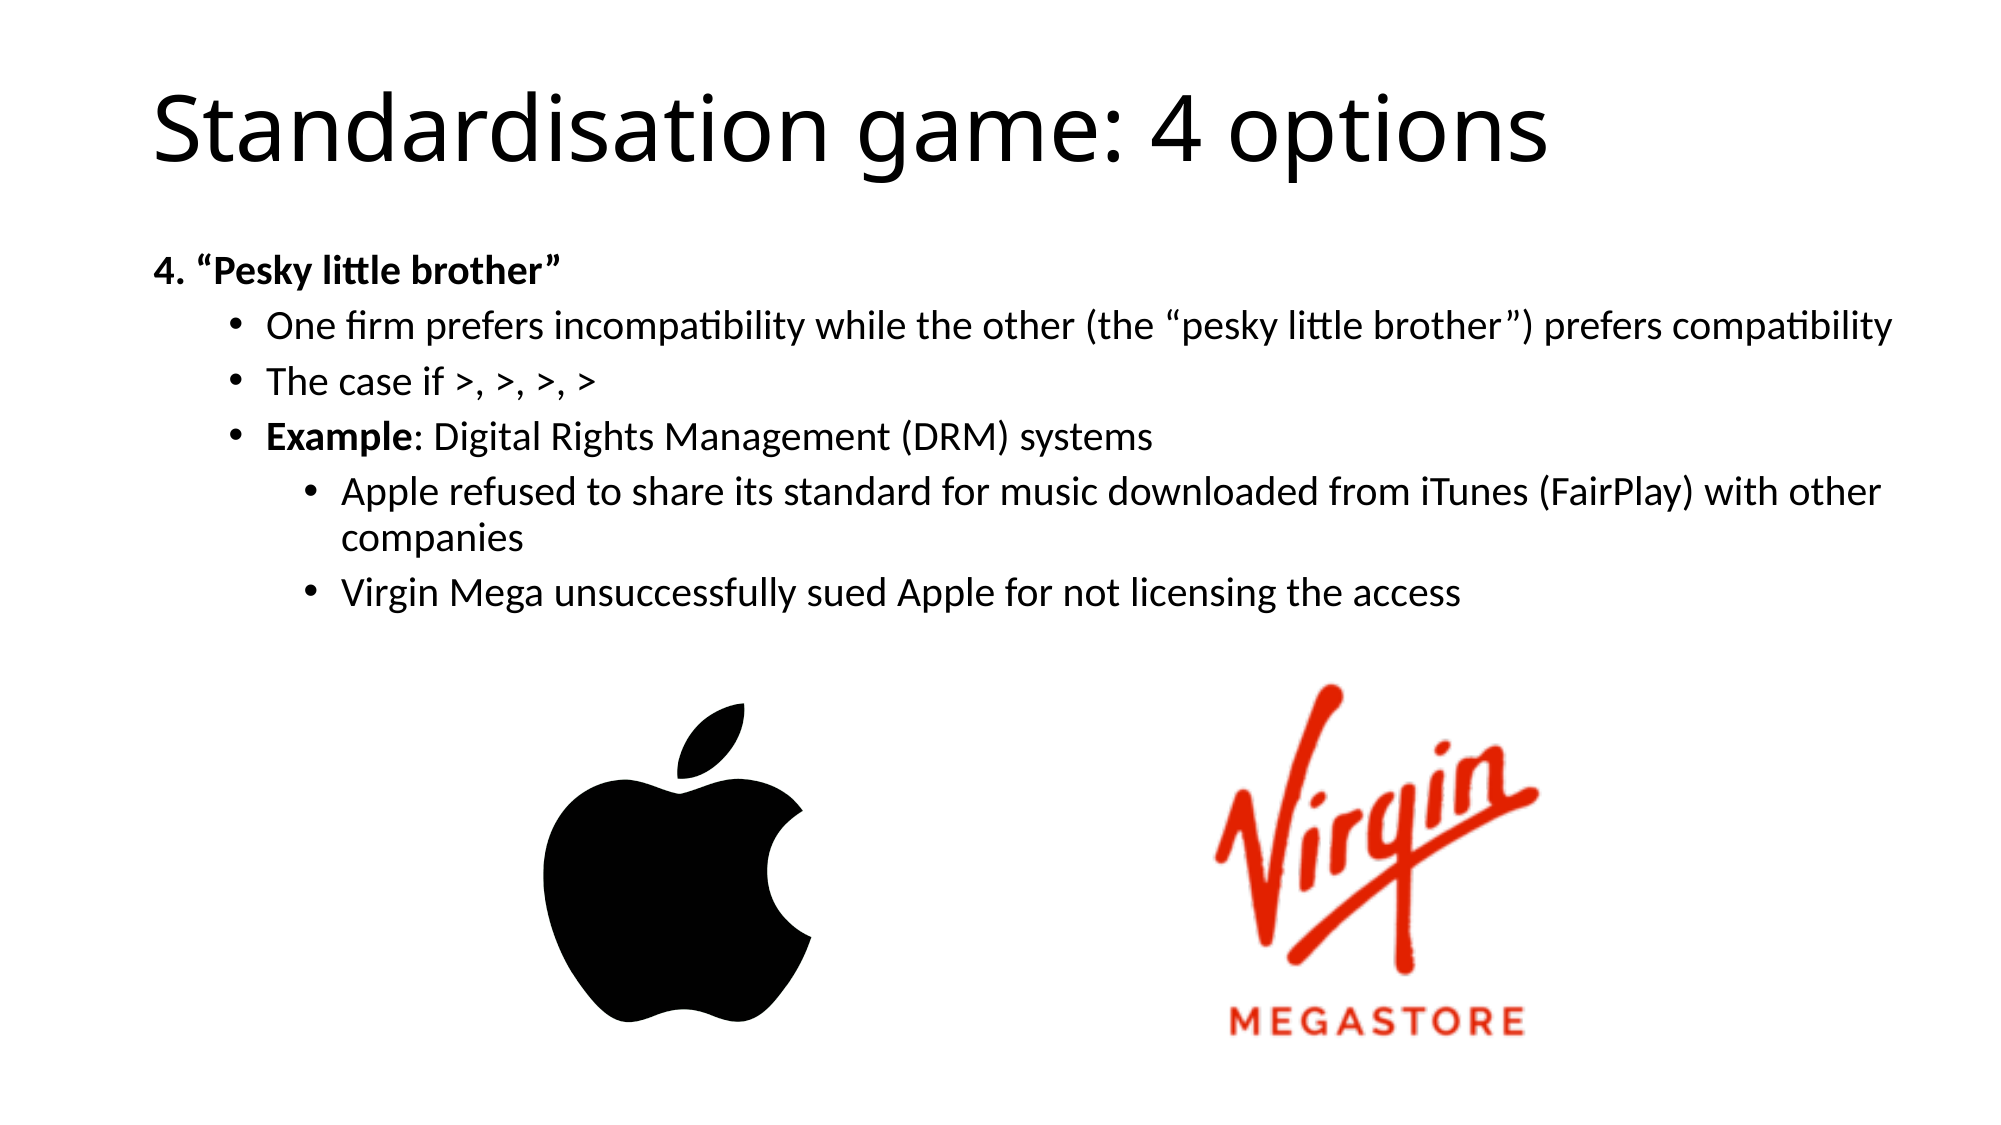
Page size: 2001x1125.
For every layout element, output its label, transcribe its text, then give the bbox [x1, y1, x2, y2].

text_box Standardisation game: 4 options [137, 23, 1863, 241]
picture [359, 654, 1806, 1067]
